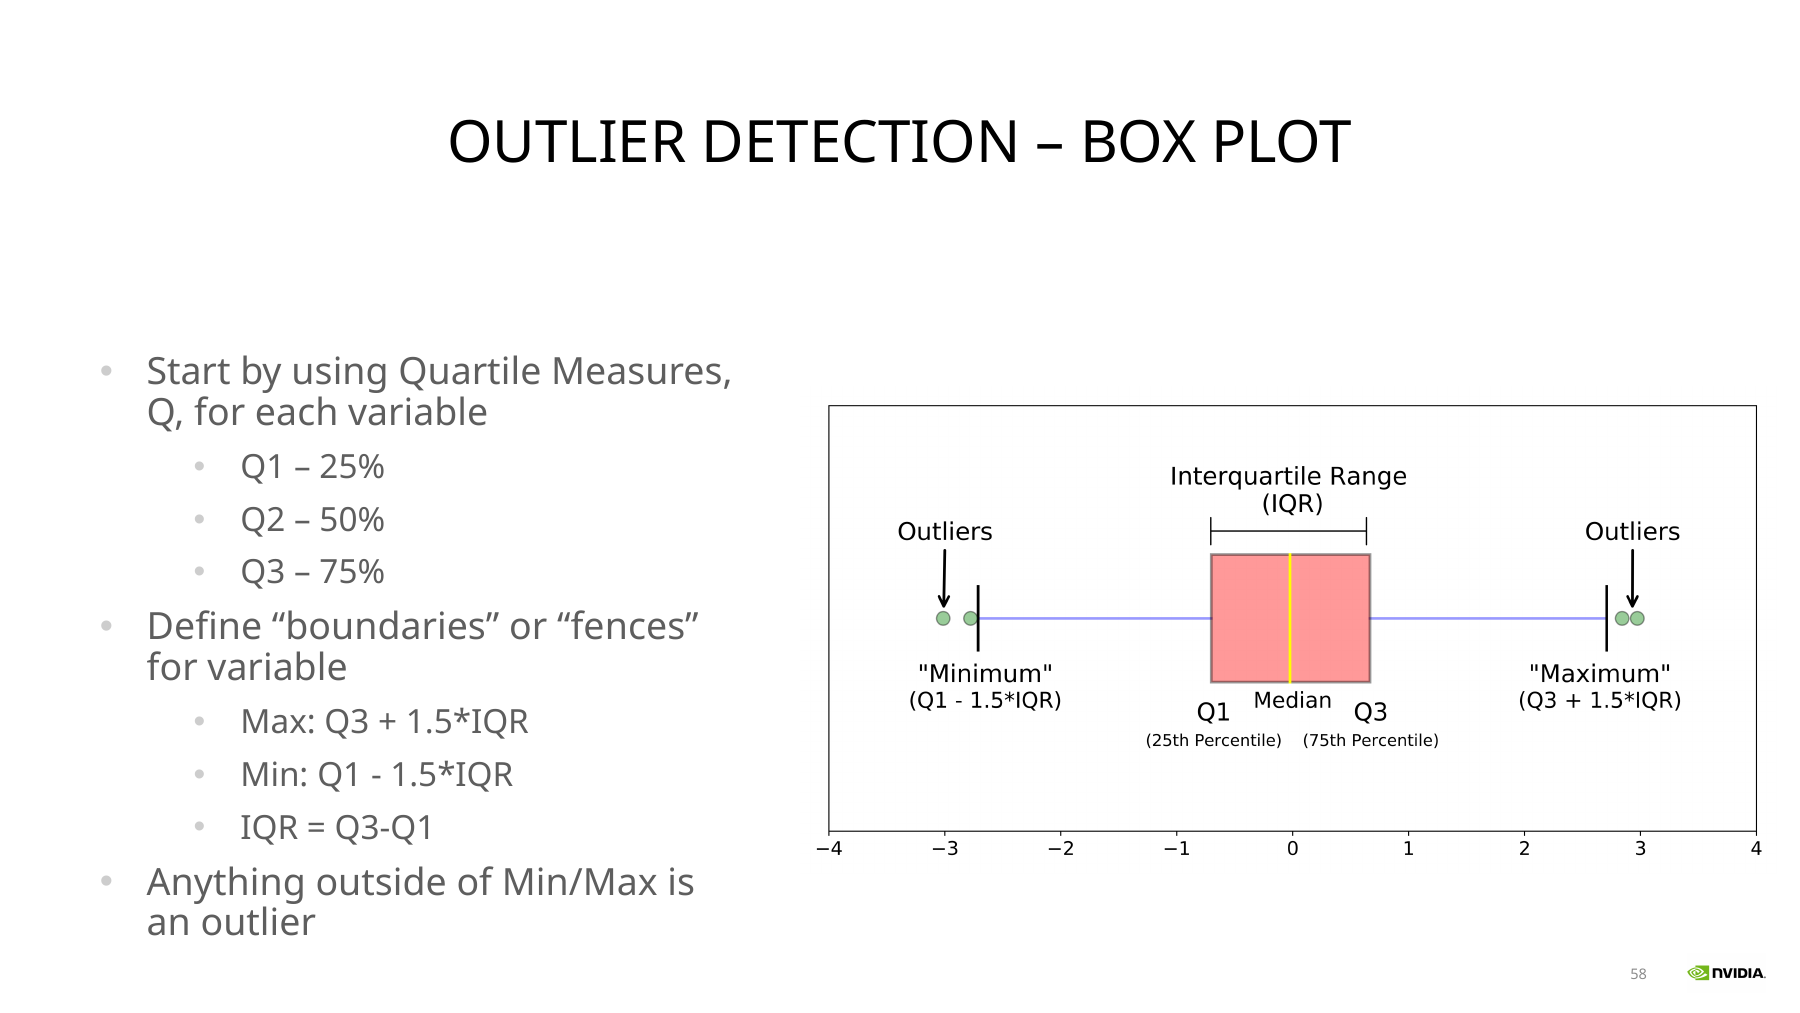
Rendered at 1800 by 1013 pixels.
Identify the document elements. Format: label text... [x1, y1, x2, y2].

picture [1687, 953, 1766, 993]
picture [800, 385, 1777, 875]
list Start by using Quartile Measures, Q, for each variable Q1 – 25% Q2 – 50% Q3 – 75% Define “boundaries” or “fences” for variable Max: Q3 + 1.5*IQR Min: Q1 - 1.5*IQR IQR = Q3-Q1 Anything outside of Min/Max is an outlier [84, 344, 765, 956]
title Outlier Detection – BOX PLOT [81, 85, 1719, 183]
